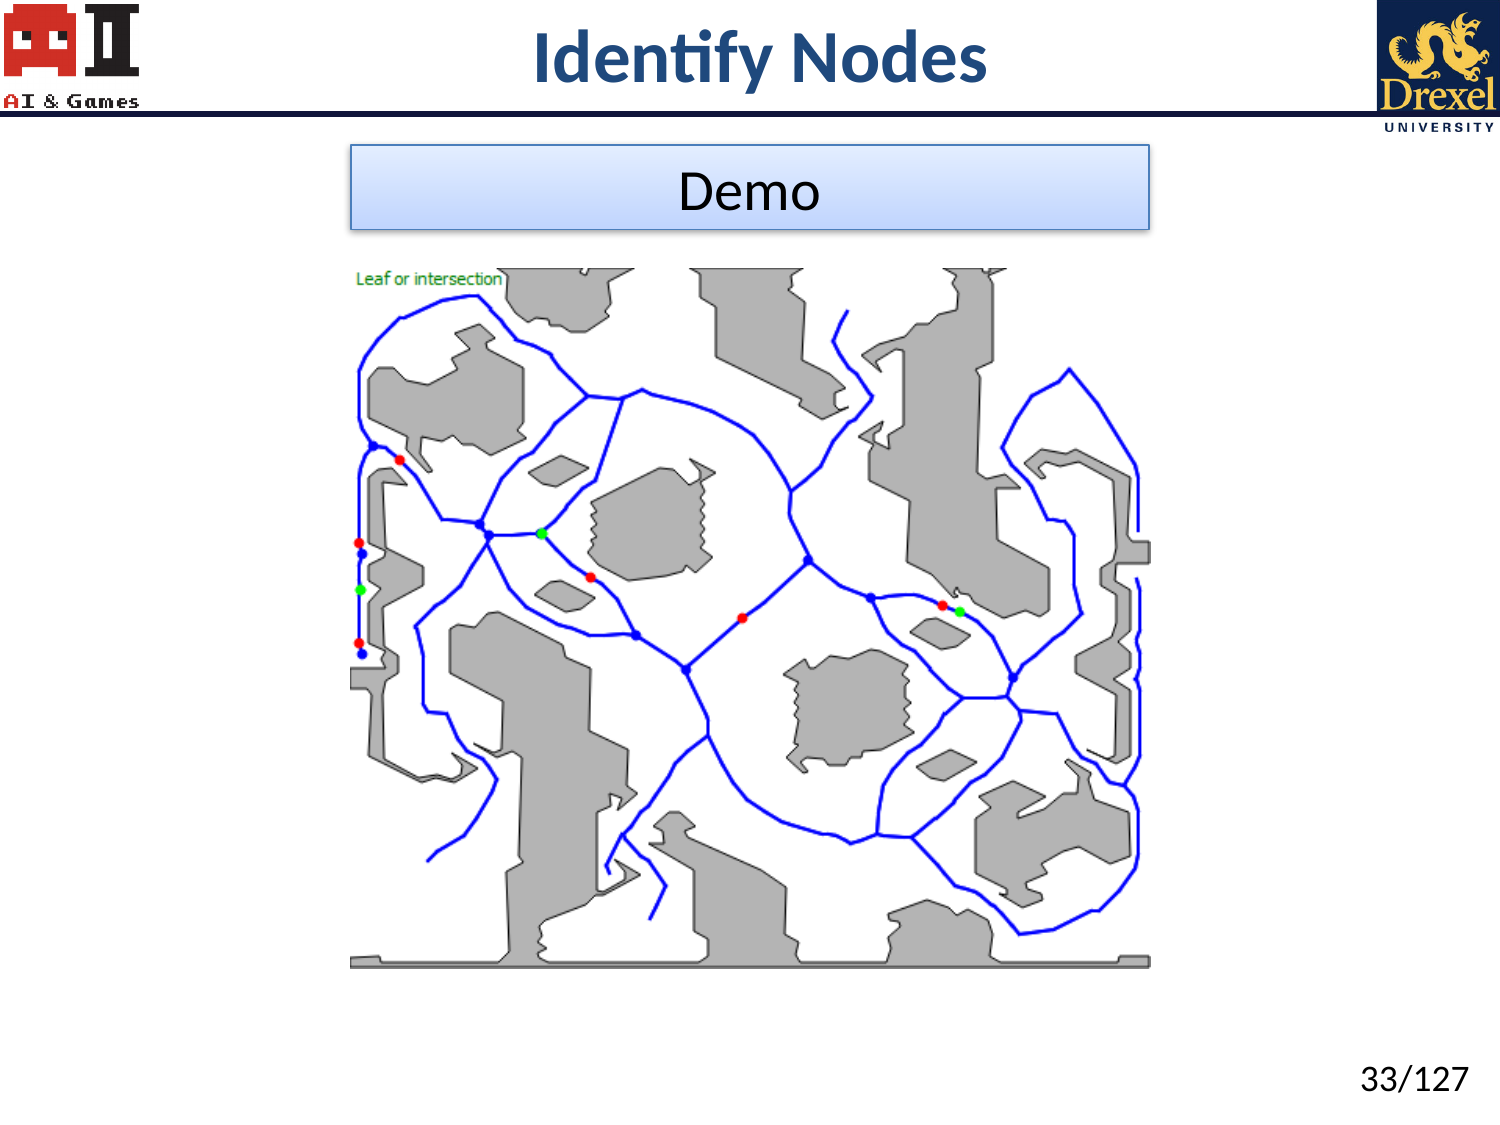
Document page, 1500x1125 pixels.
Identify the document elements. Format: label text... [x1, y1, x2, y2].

title Identify Nodes [144, 0, 1377, 115]
picture [4, 4, 139, 108]
picture [1376, 117, 1500, 132]
picture [1377, 0, 1500, 111]
picture [350, 268, 1152, 970]
text_box Demo [350, 144, 1150, 230]
